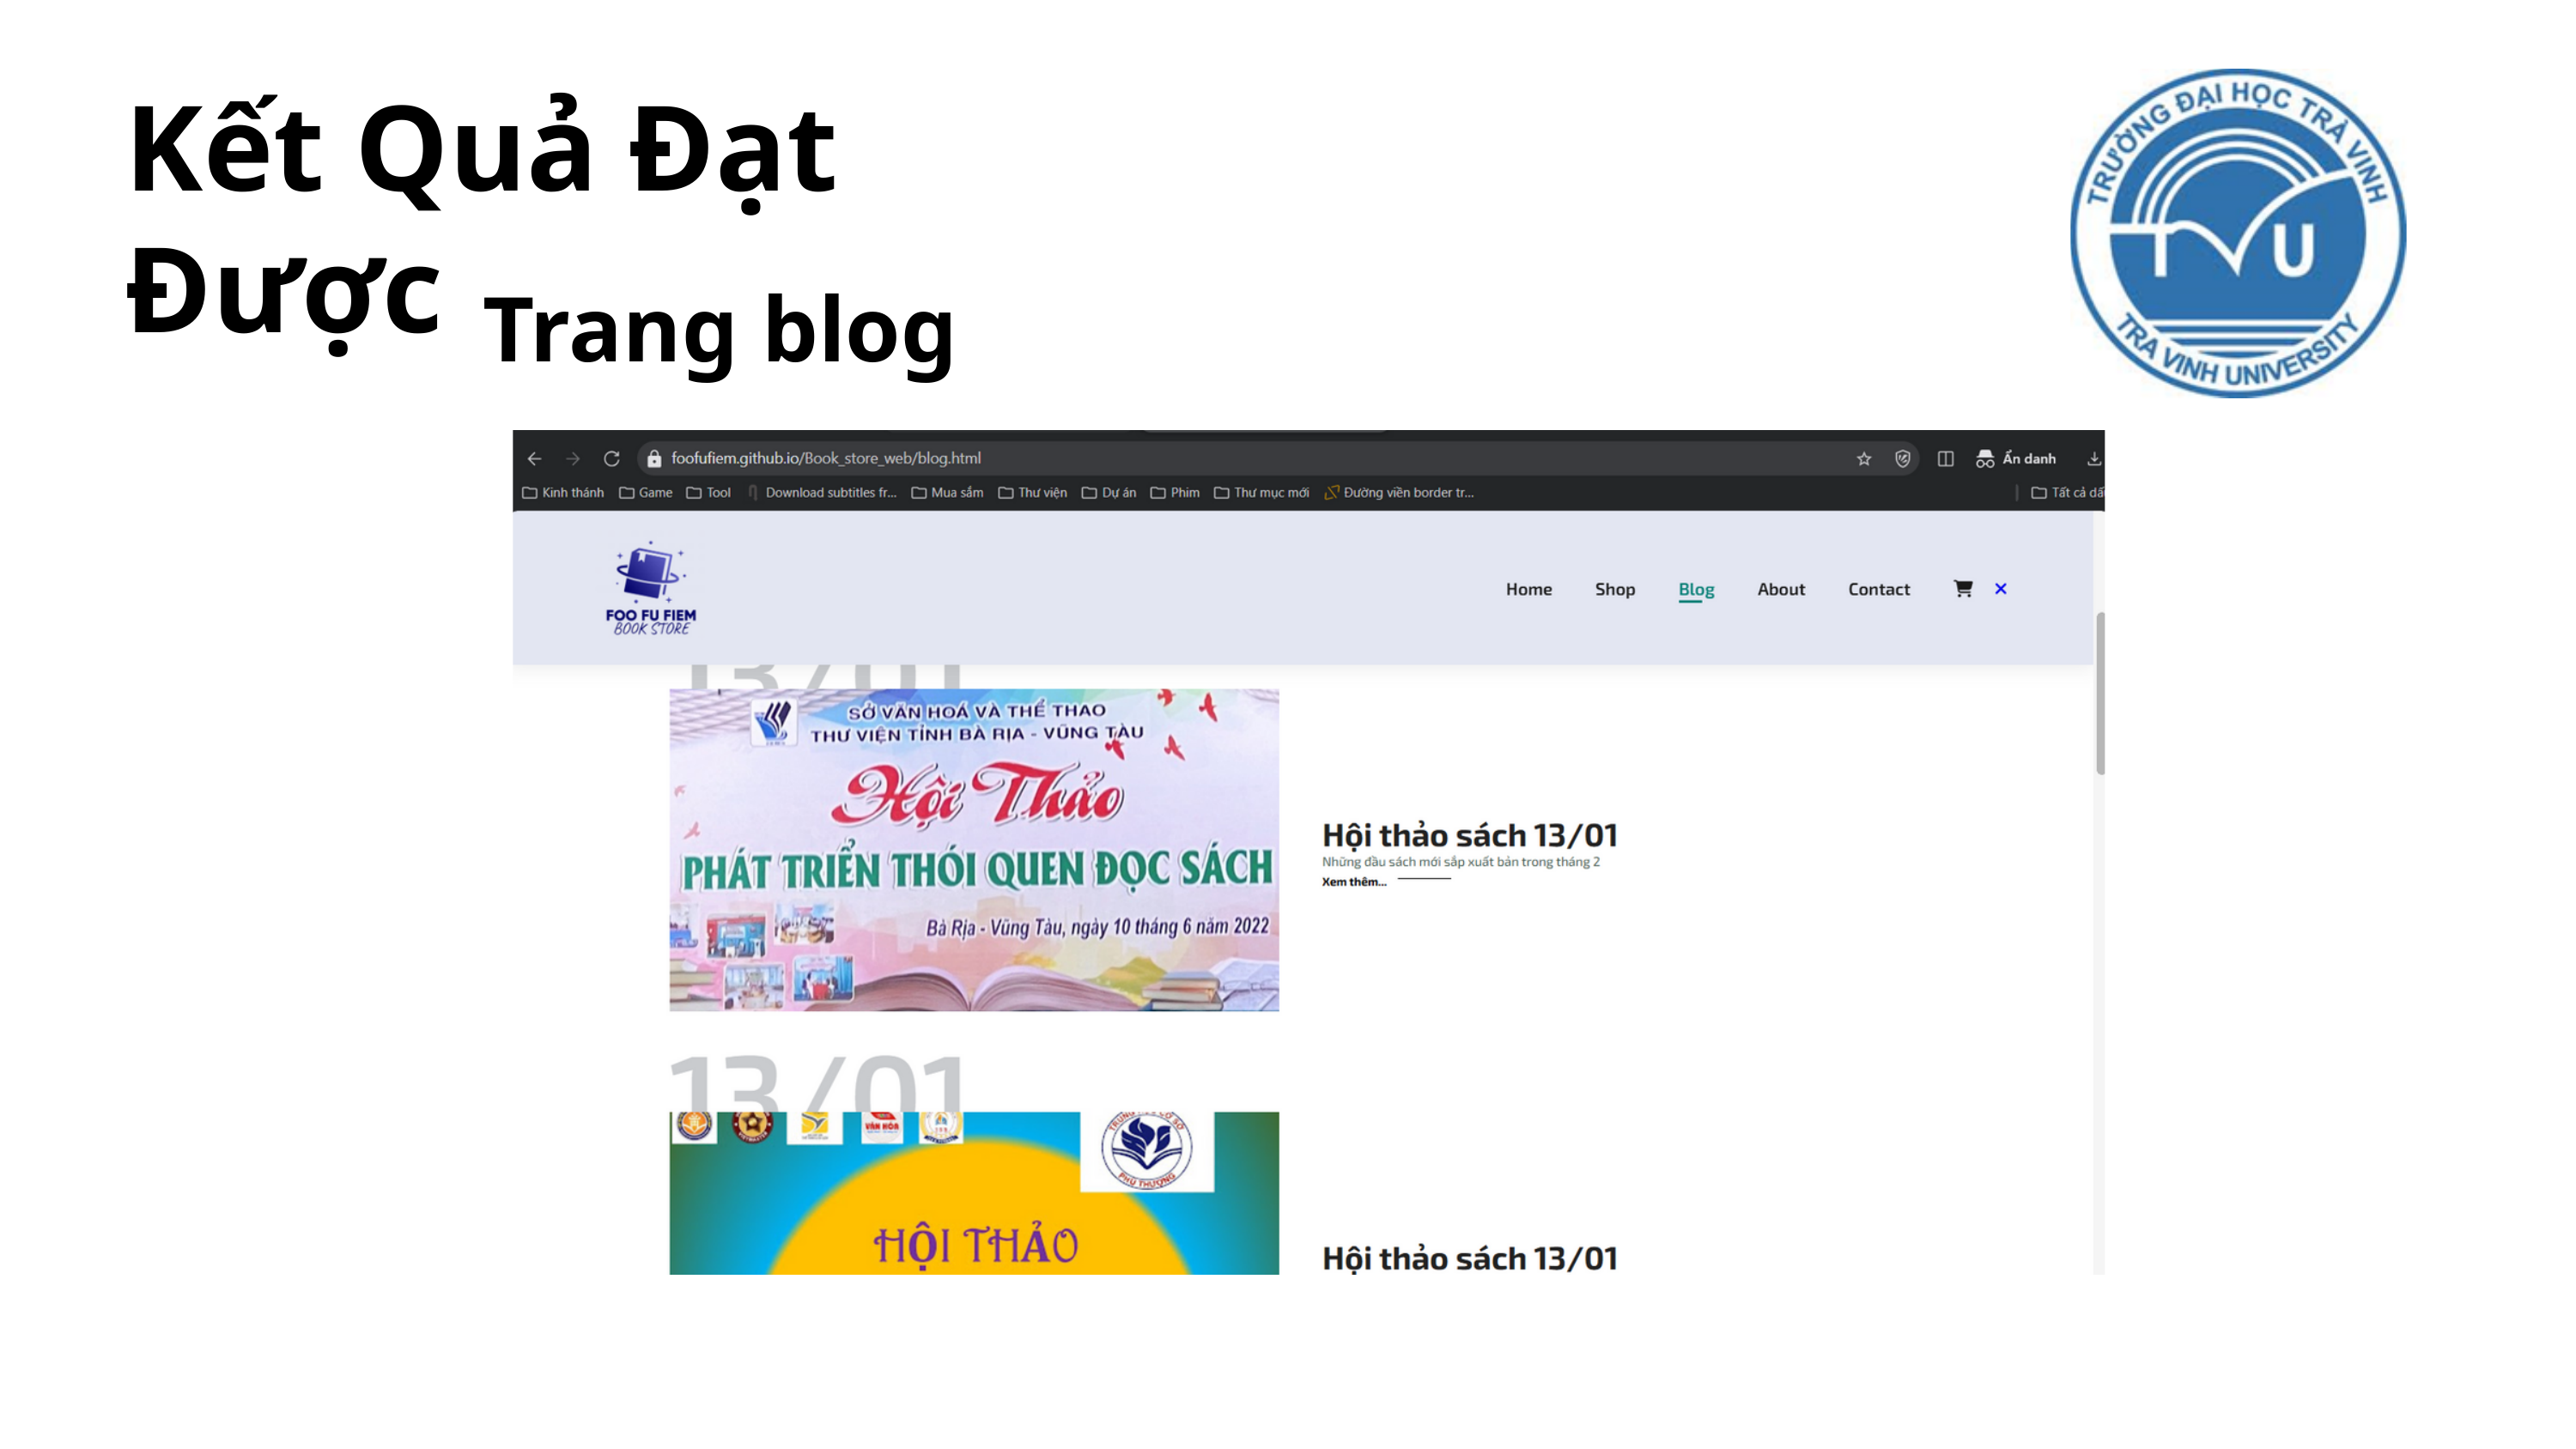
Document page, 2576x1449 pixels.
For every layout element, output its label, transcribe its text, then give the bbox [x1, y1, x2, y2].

text_box Kết Quả Đạt Được [125, 73, 1188, 357]
text_box Trang blog [480, 254, 962, 380]
text_box [2070, 69, 2407, 398]
text_box [513, 430, 2105, 1275]
